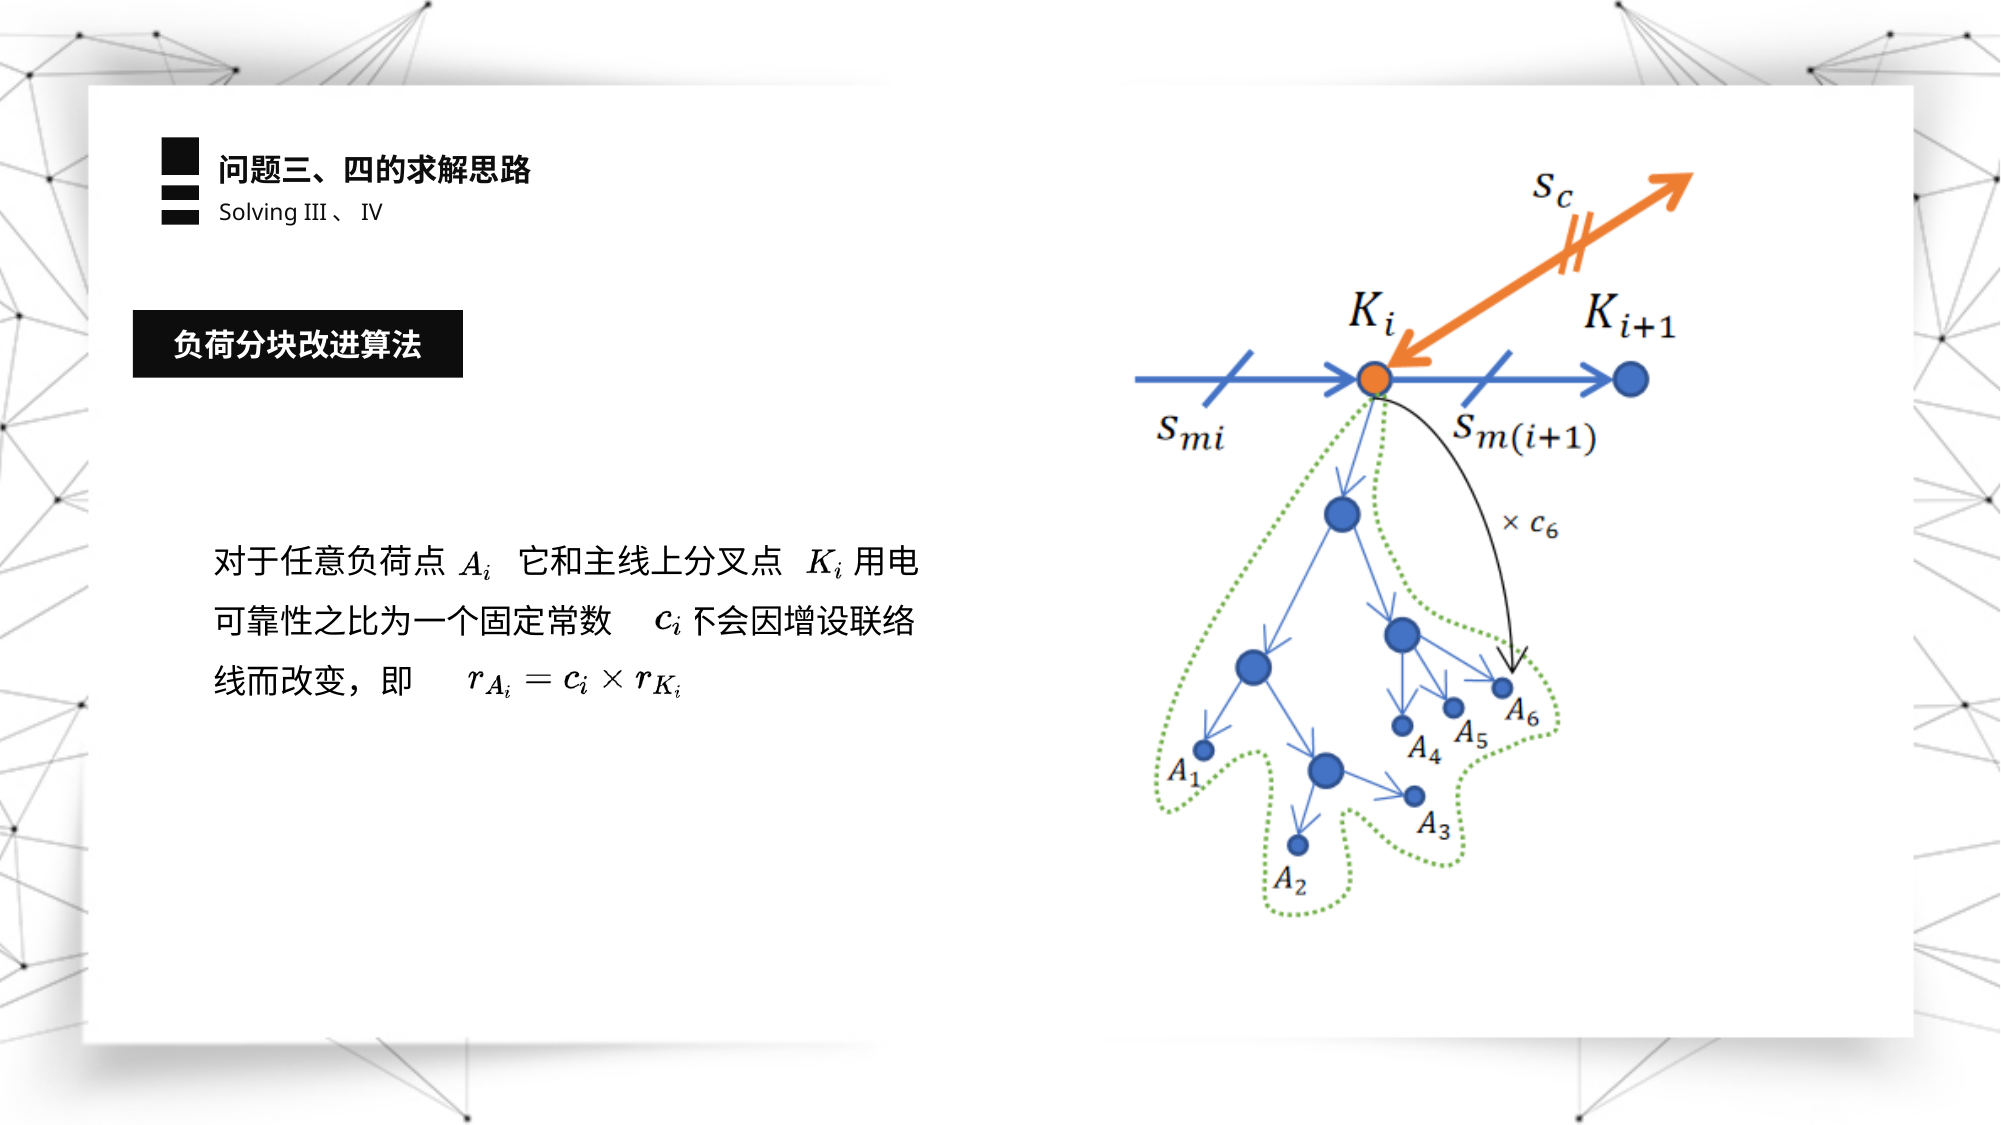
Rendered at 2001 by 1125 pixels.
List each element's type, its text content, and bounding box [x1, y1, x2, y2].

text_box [161, 123, 571, 234]
text_box 对于任意负荷点 ，它和主线上分叉点 的用电可靠性之比为一个固定常数 ，不会因增设联络线而改变，即 [199, 512, 961, 708]
picture [0, 0, 2001, 1125]
text_box 负荷分块改进算法 [132, 310, 463, 378]
